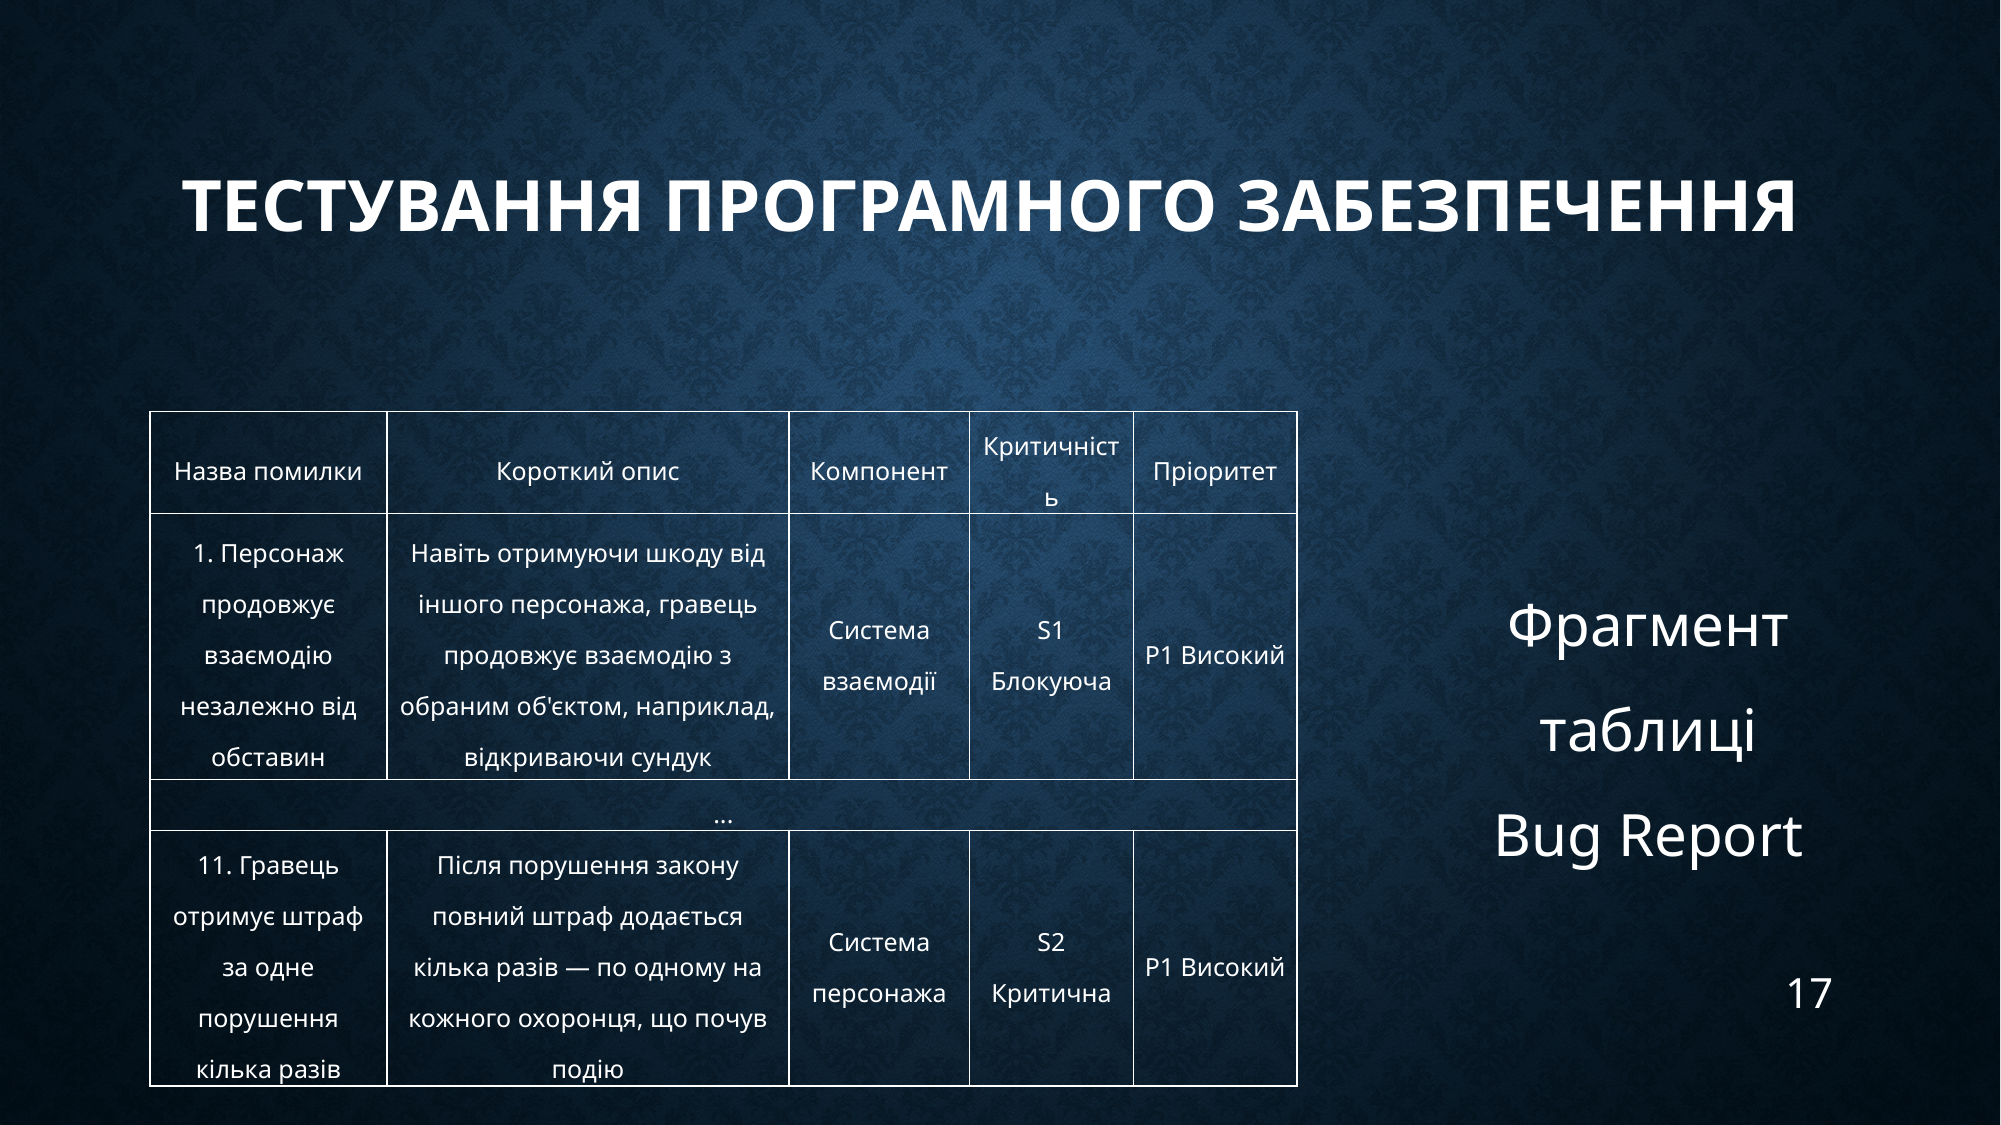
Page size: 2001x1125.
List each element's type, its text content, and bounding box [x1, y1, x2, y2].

table_cell 11. Гравець отримує штраф за одне порушення кілька разів [151, 831, 386, 1085]
table_cell P1 Високий [1134, 831, 1296, 1085]
table_cell Після порушення закону повний штраф додається кілька разів — по одному на кожного охоронця, що почув подію [388, 831, 788, 1085]
table_header Назва помилки [151, 412, 386, 513]
table_cell 1. Персонаж продовжує взаємодію незалежно від обставин [151, 514, 386, 779]
slide_number 17 [1724, 965, 1849, 1025]
text_box Фрагмент таблиці Bug Report [1296, 317, 2000, 1125]
table_header Пріоритет [1134, 412, 1296, 513]
table_cell P1 Високий [1134, 514, 1296, 779]
table_cell Система персонажа [790, 831, 969, 1085]
table_cell Навіть отримуючи шкоду від іншого персонажа, гравець продовжує взаємодію з обраним об'єктом, наприклад, відкриваючи сундук [388, 514, 788, 779]
table_cell S2 Критична [970, 831, 1133, 1085]
table_header Критичність [970, 412, 1133, 513]
table_header Компонент [790, 412, 969, 513]
table_cell S1 Блокуюча [970, 514, 1133, 779]
title Тестування програмного забезпечення [0, 99, 2000, 318]
table_cell Система взаємодії [790, 514, 969, 779]
table_header Короткий опис [388, 412, 788, 513]
table_cell ... [151, 780, 1296, 830]
